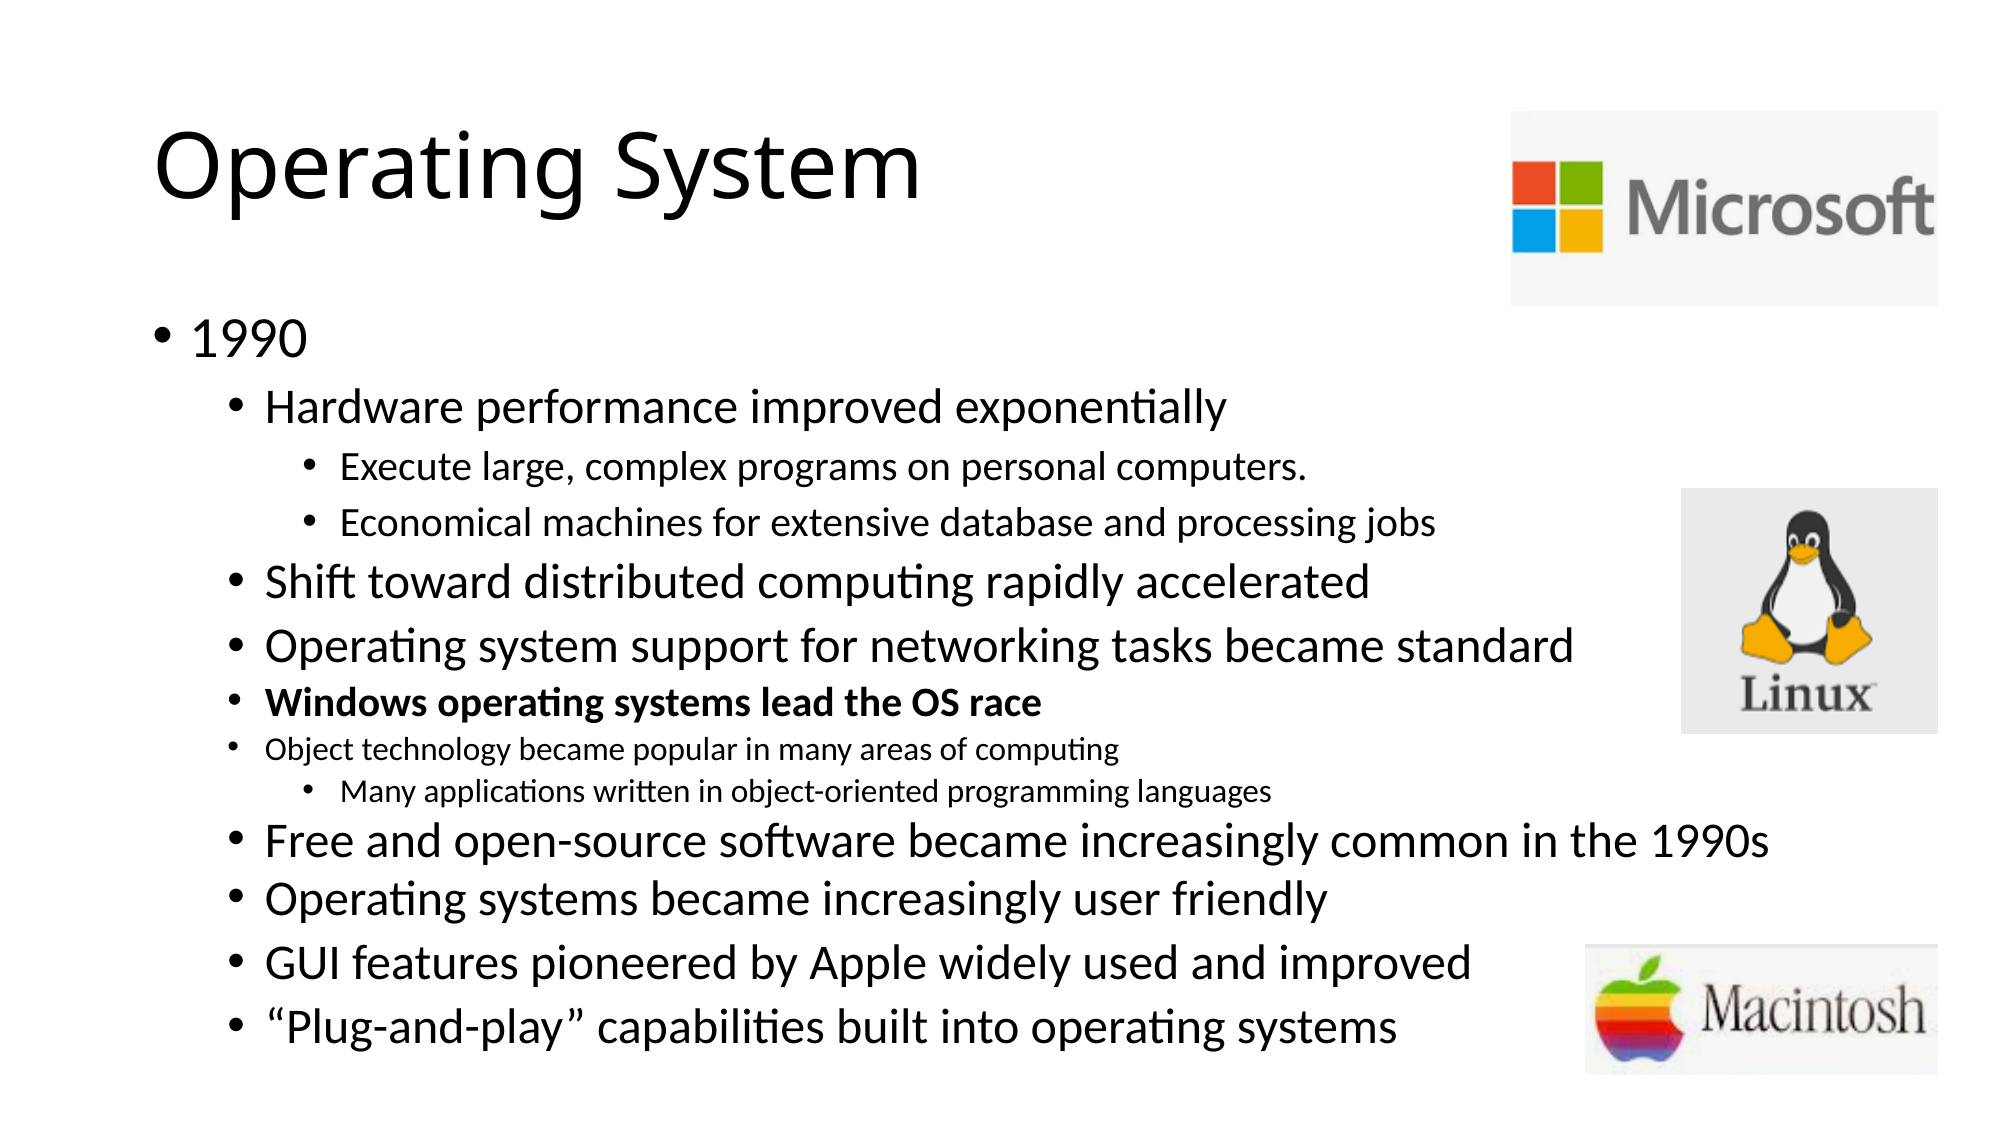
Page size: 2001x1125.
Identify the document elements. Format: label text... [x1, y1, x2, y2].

title Operating System [137, 59, 1863, 278]
picture [1511, 111, 1938, 306]
picture [1681, 488, 1938, 734]
picture [1585, 944, 1938, 1075]
list 1990 Hardware performance improved exponentially Execute large, complex programs on personal computers. Economical machines for extensive database and processing jobs Shift toward distributed computing rapidly accelerated Operating system support for networking tasks became standard Windows operating systems lead the OS race Object technology became popular in many areas of computing Many applications written in object-oriented programming languages Free and open-source software became increasingly common in the 1990s Operating systems became increasingly user friendly GUI features pioneered by Apple widely used and improved “Plug-and-play” capabilities built into operating systems [137, 299, 1863, 1075]
